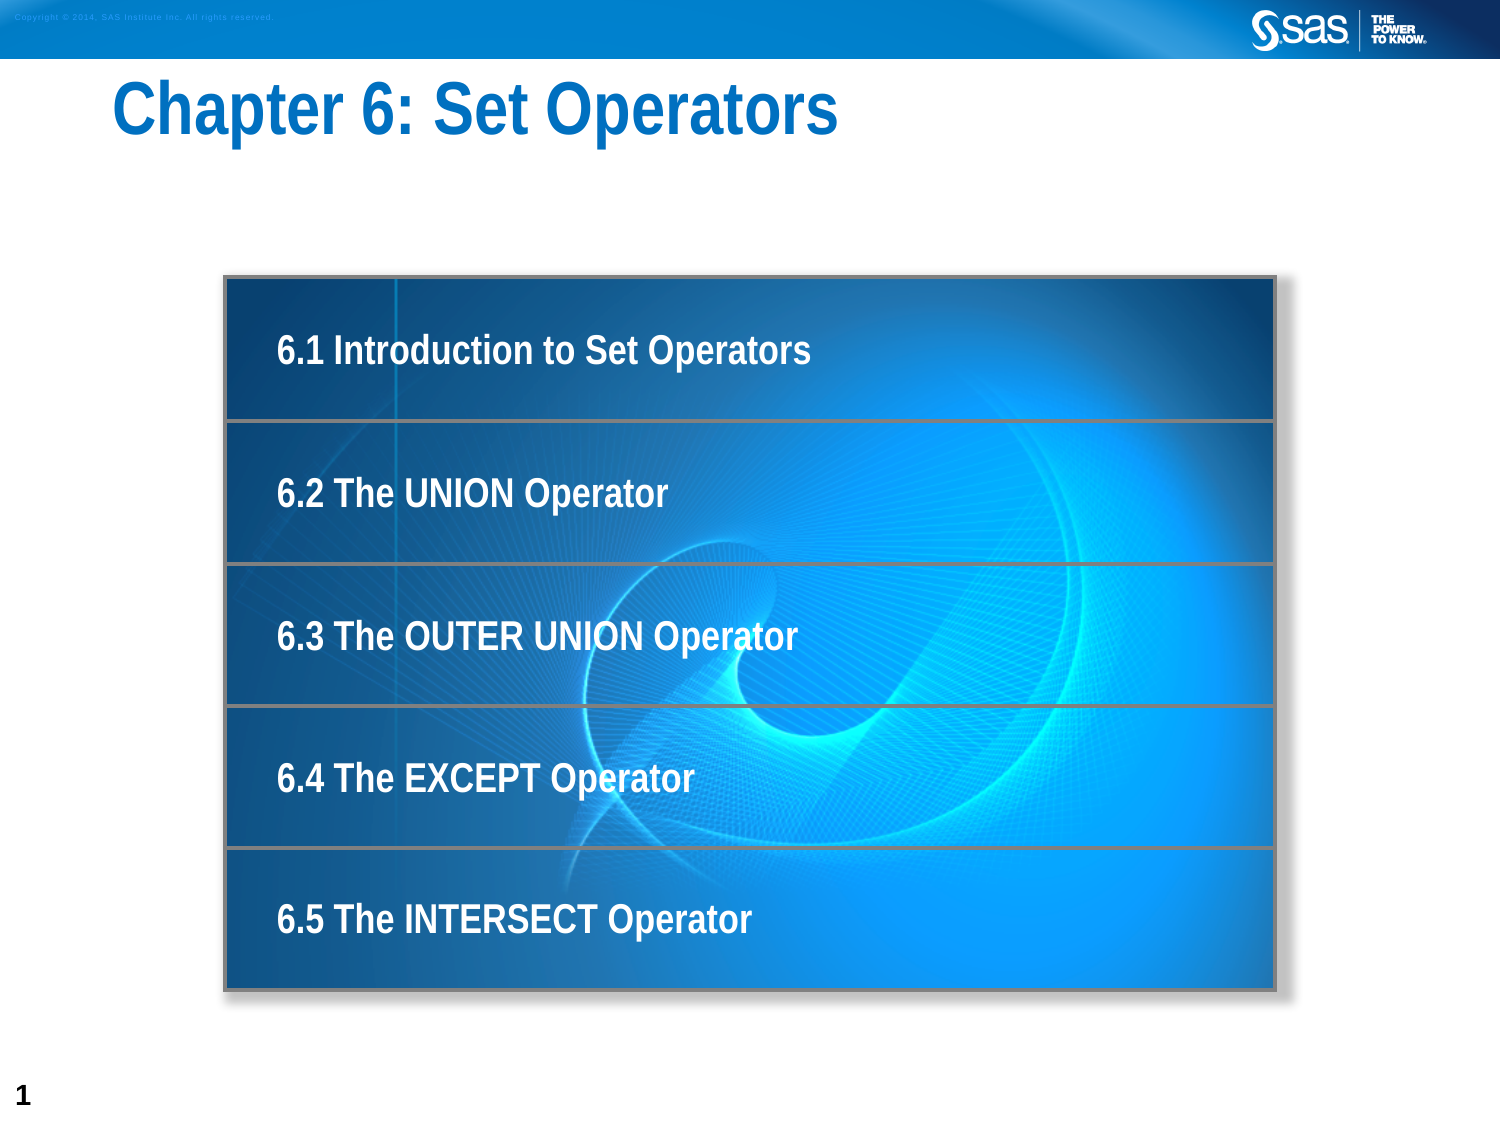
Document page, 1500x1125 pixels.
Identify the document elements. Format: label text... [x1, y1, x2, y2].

picture [0, 0, 1500, 59]
picture [224, 277, 1275, 991]
title Chapter 6: Set Operators [112, 75, 1500, 187]
